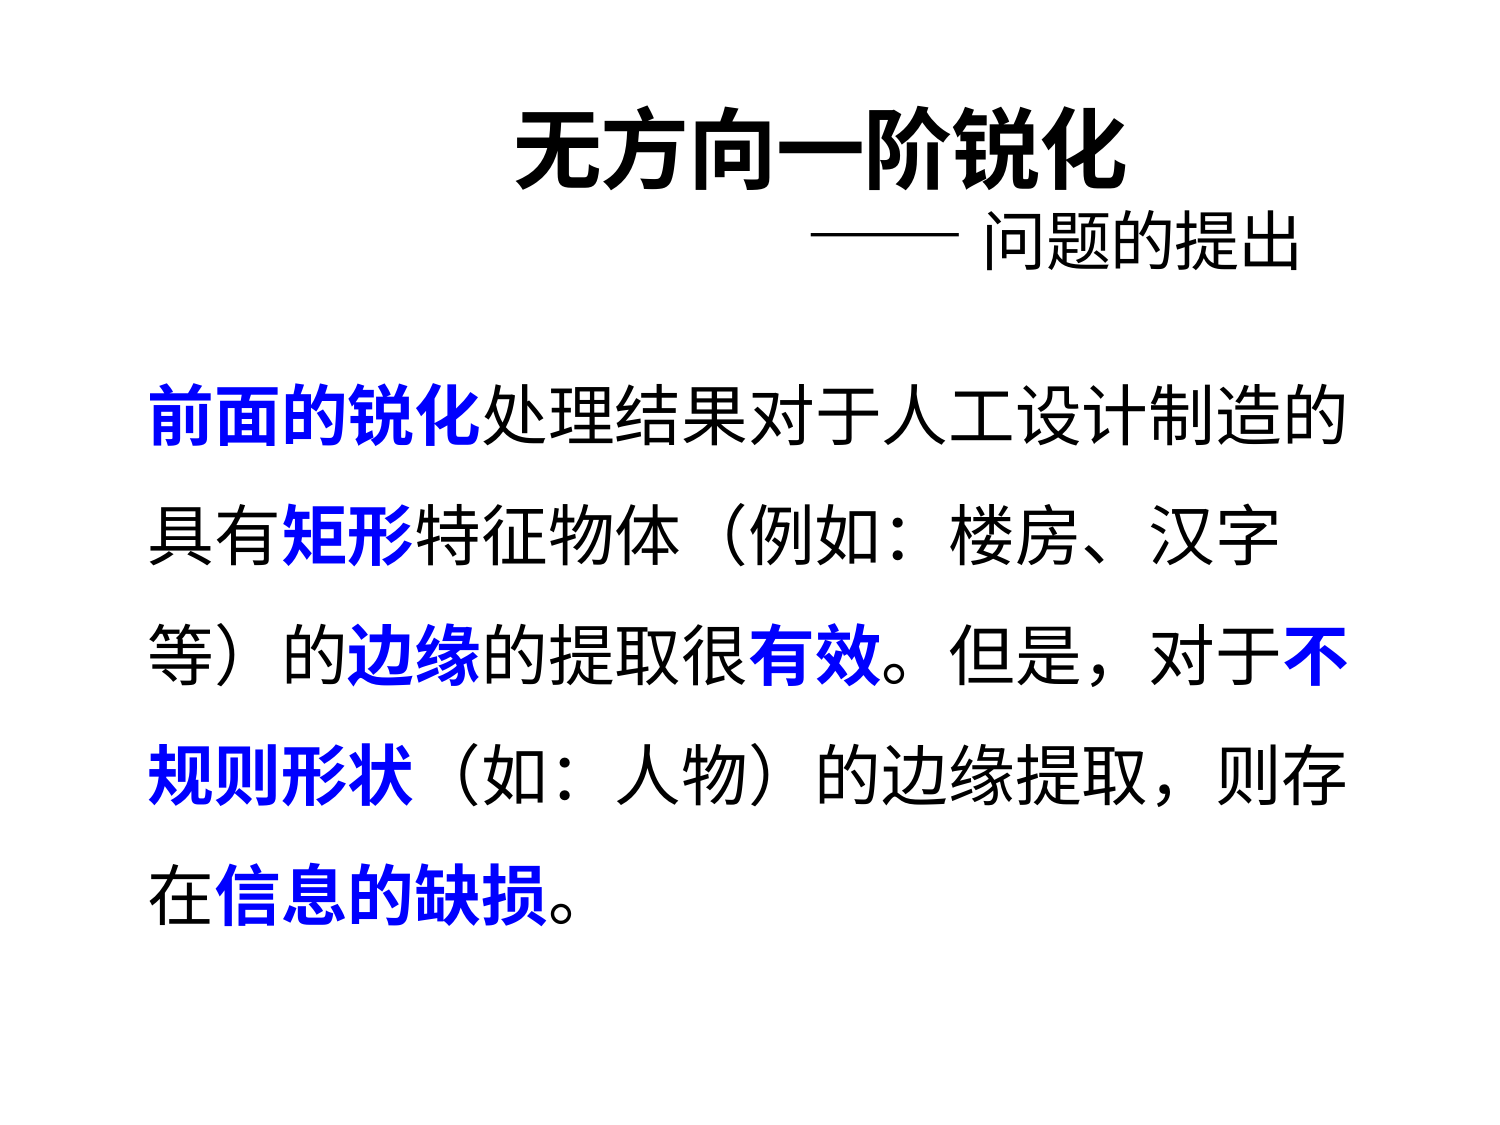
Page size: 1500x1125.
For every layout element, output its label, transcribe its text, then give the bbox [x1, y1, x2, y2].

title 无方向一阶锐化 —— 问题的提出 [183, 101, 1459, 290]
list 前面的锐化处理结果对于人工设计制造的具有矩形特征物体（例如：楼房、汉字等）的边缘的提取很有效。但是，对于不规则形状（如：人物）的边缘提取，则存在信息的缺损。 [147, 326, 1400, 1070]
